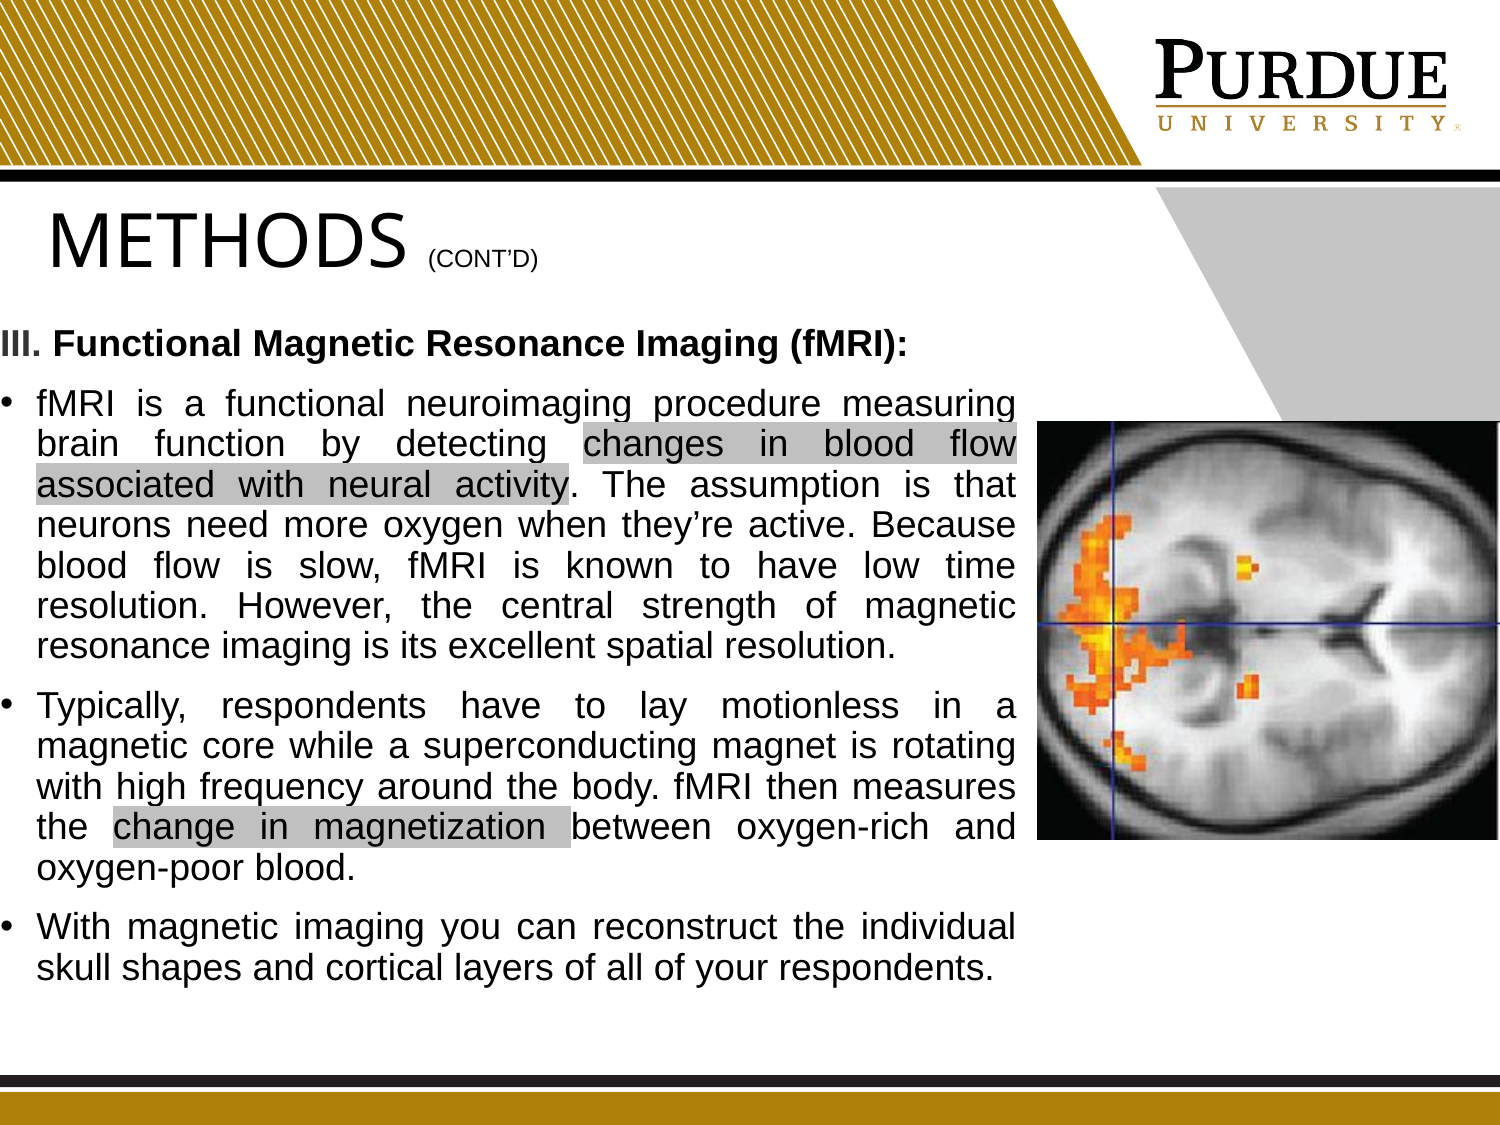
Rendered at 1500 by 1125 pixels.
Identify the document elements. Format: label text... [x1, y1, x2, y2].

picture [1155, 39, 1461, 131]
list III. Functional Magnetic Resonance Imaging (fMRI): fMRI is a functional neuroimaging procedure measuring brain function by detecting changes in blood flow associated with neural activity. The assumption is that neurons need more oxygen when they’re active. Because blood flow is slow, fMRI is known to have low time resolution. However, the central strength of magnetic resonance imaging is its excellent spatial resolution. Typically, respondents have to lay motionless in a magnetic core while a superconducting magnet is rotating with high frequency around the body. fMRI then measures the change in magnetization between oxygen-rich and oxygen-poor blood. With magnetic imaging you can reconstruct the individual skull shapes and cortical layers of all of your respondents. [0, 324, 1017, 1050]
title Methods (cont’d) [46, 203, 1086, 279]
picture [1037, 421, 1500, 840]
